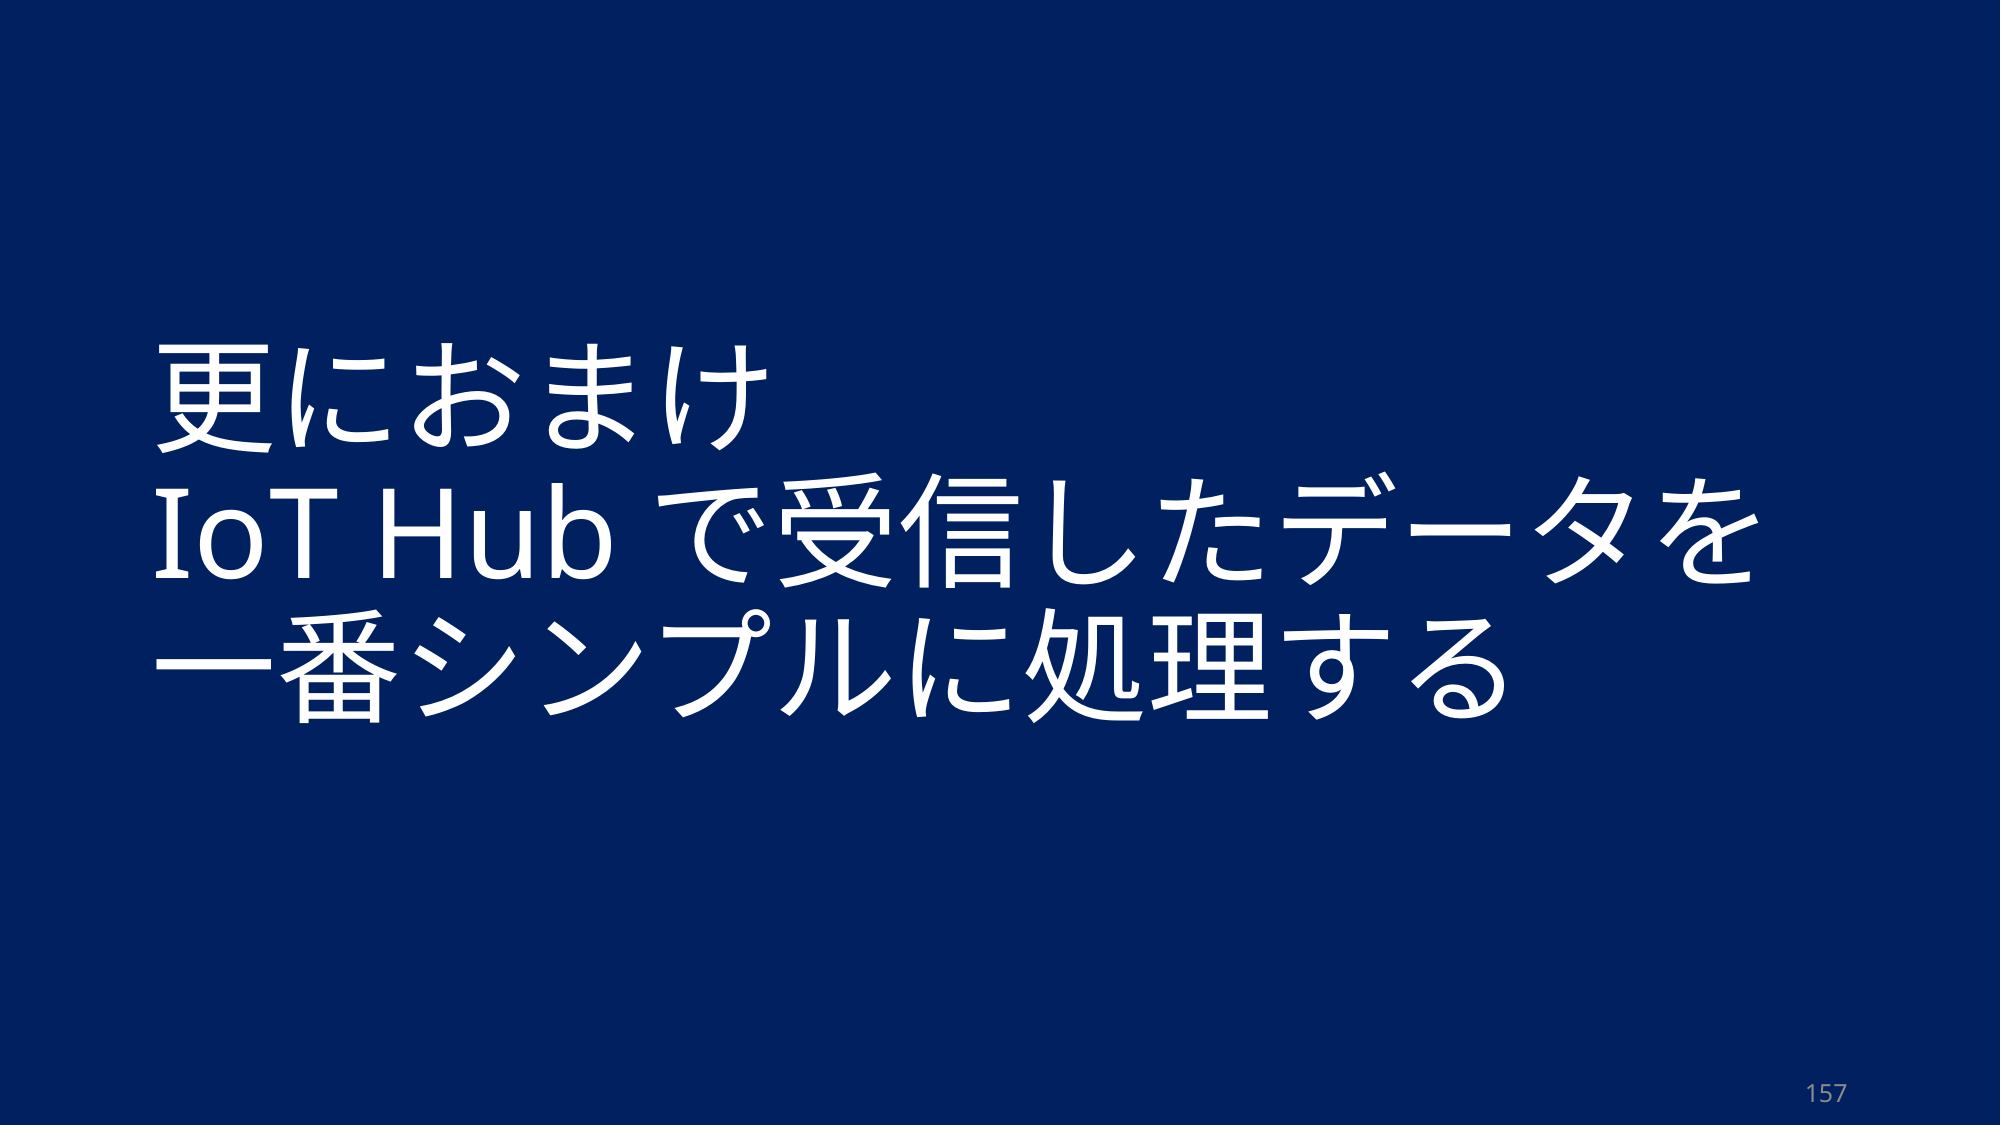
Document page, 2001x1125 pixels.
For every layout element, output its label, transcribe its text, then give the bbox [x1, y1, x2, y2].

title 更におまけ IoT Hubで受信したデータを一番シンプルに処理する [136, 280, 1862, 749]
slide_number 157 [1412, 1064, 1863, 1125]
